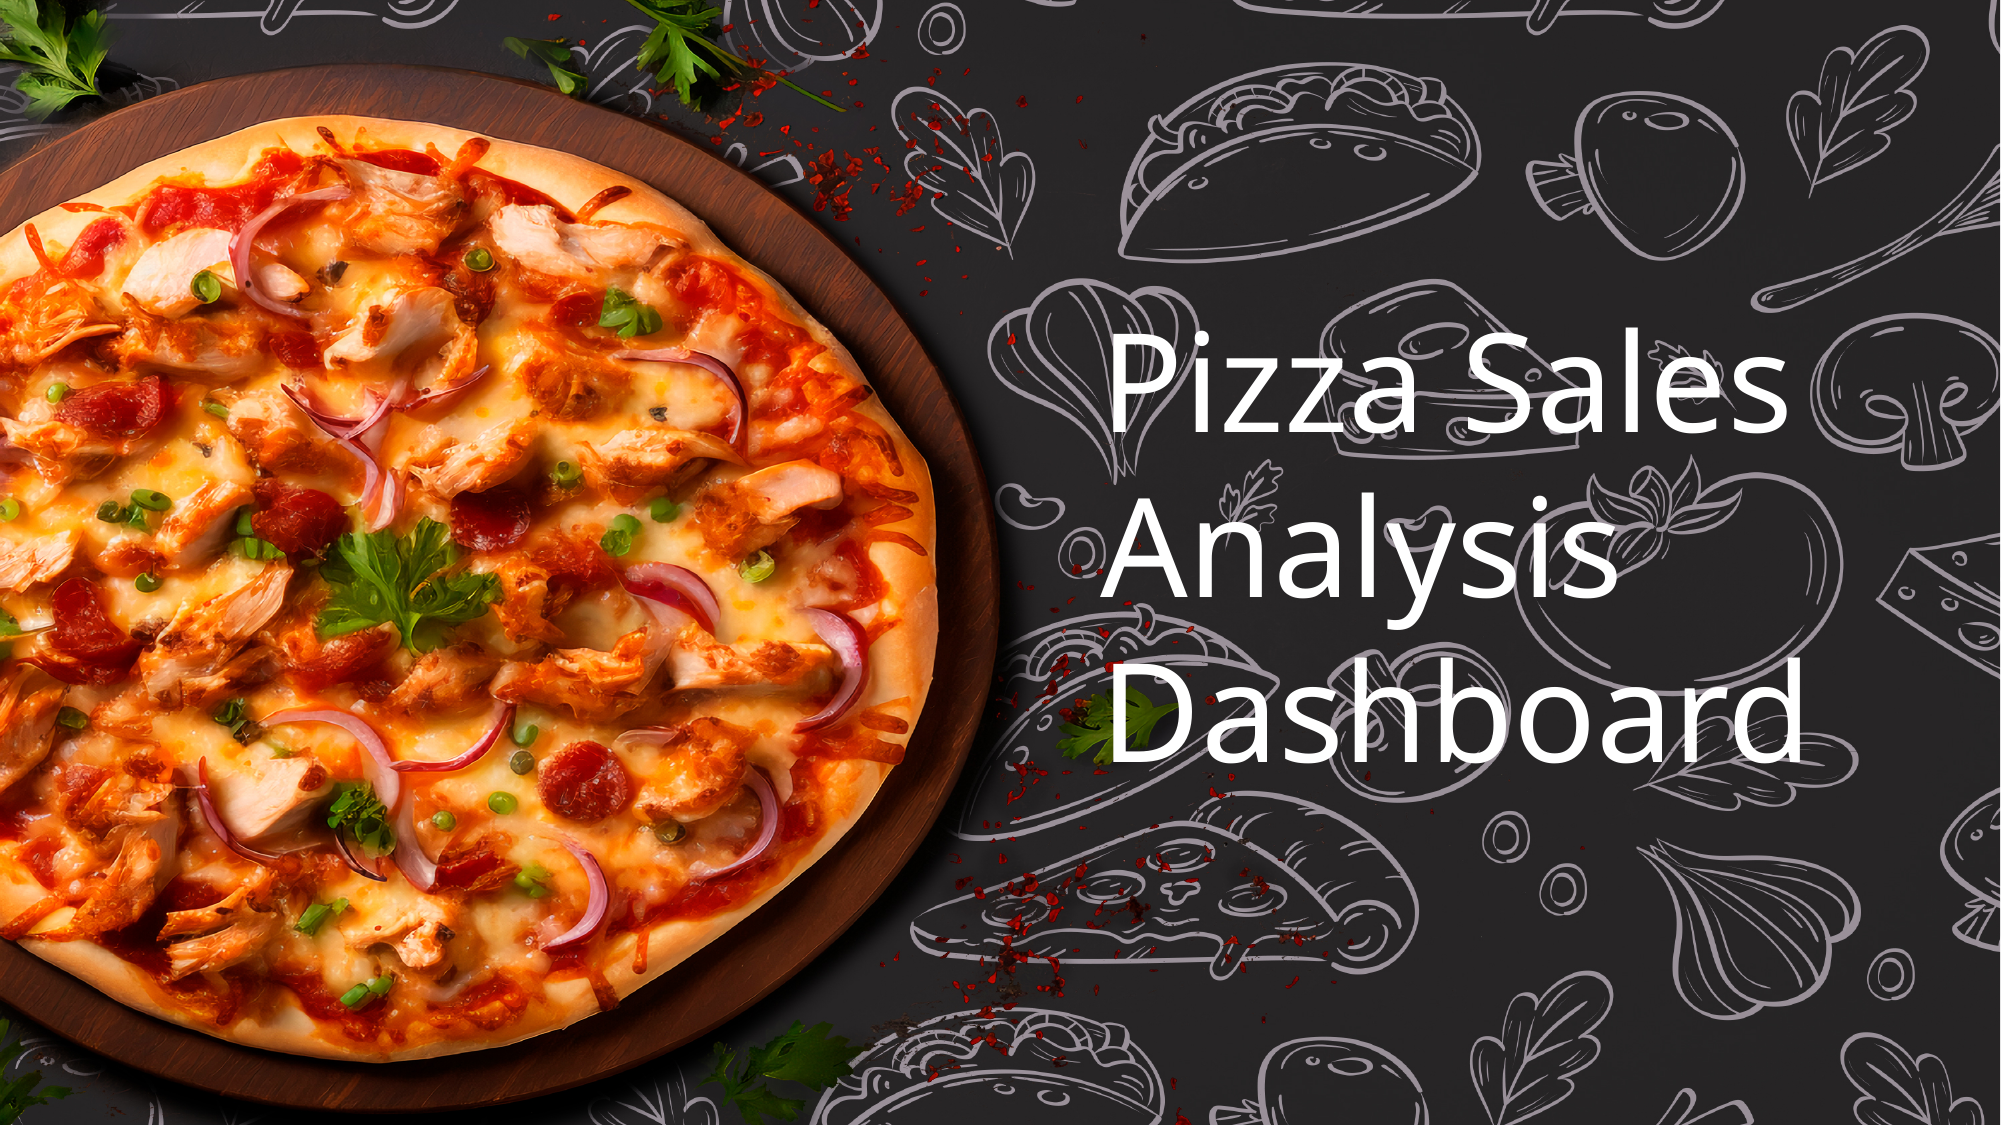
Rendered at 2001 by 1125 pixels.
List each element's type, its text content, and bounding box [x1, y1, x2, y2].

text_box Pizza Sales Analysis Dashboard [1086, 287, 1931, 798]
picture [0, 0, 2001, 1125]
